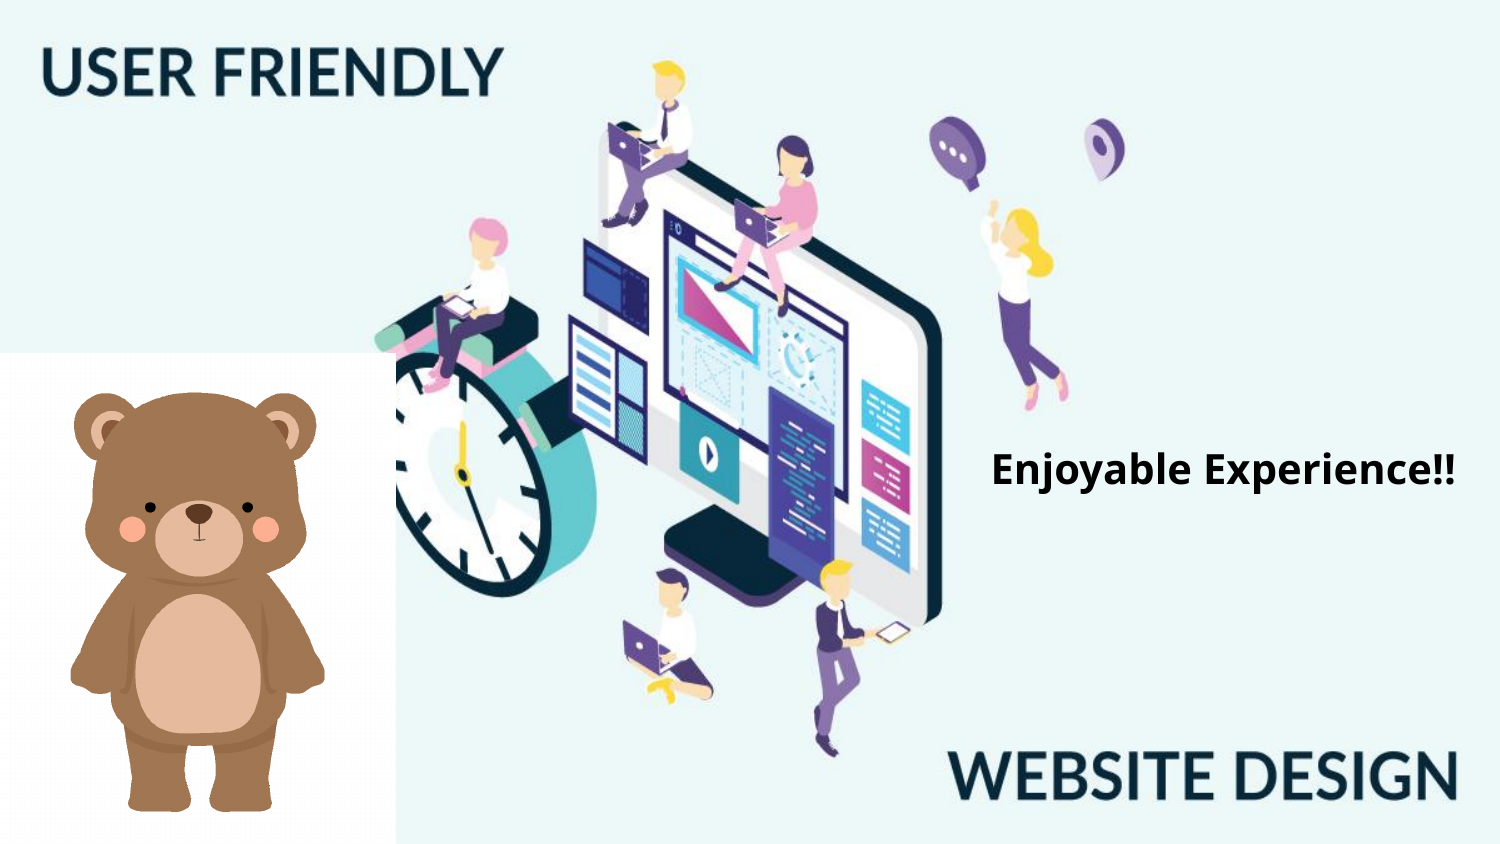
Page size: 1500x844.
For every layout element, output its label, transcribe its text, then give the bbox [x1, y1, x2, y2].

text_box Enjoyable Experience!! [975, 427, 1476, 525]
picture [0, 0, 1500, 844]
